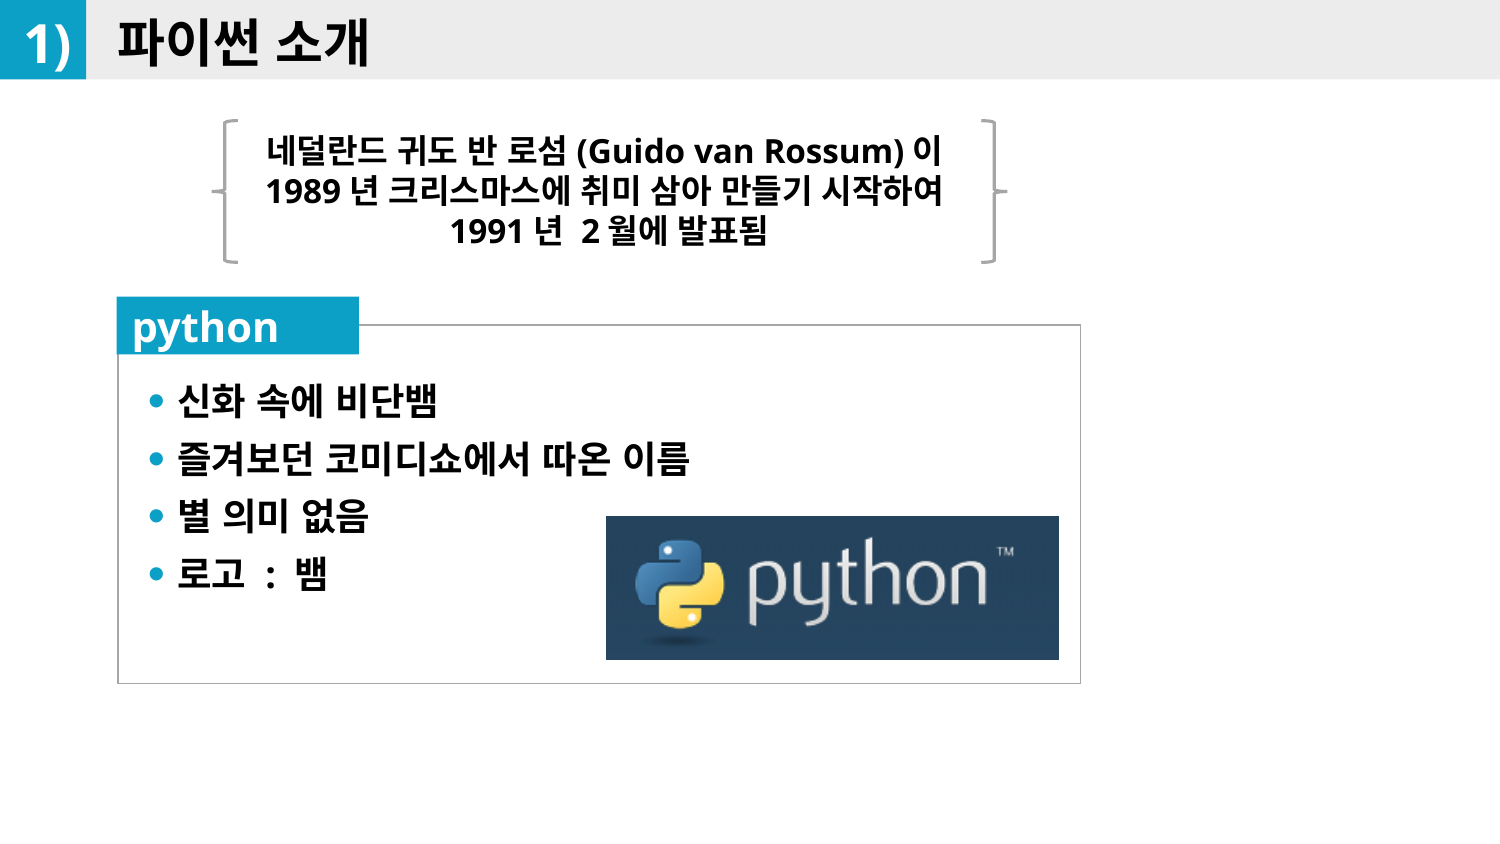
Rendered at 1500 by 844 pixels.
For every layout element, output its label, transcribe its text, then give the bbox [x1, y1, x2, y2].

text_box 1) [0, 0, 98, 86]
text_box 파이썬 소개 [98, 0, 1436, 85]
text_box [154, 120, 1065, 263]
text_box python [116, 296, 359, 355]
picture [606, 515, 1059, 661]
text_box 신화 속에 비단뱀 즐겨보던 코미디쇼에서 따온 이름 별 의미 없음 로고 : 뱀 [117, 325, 1081, 684]
